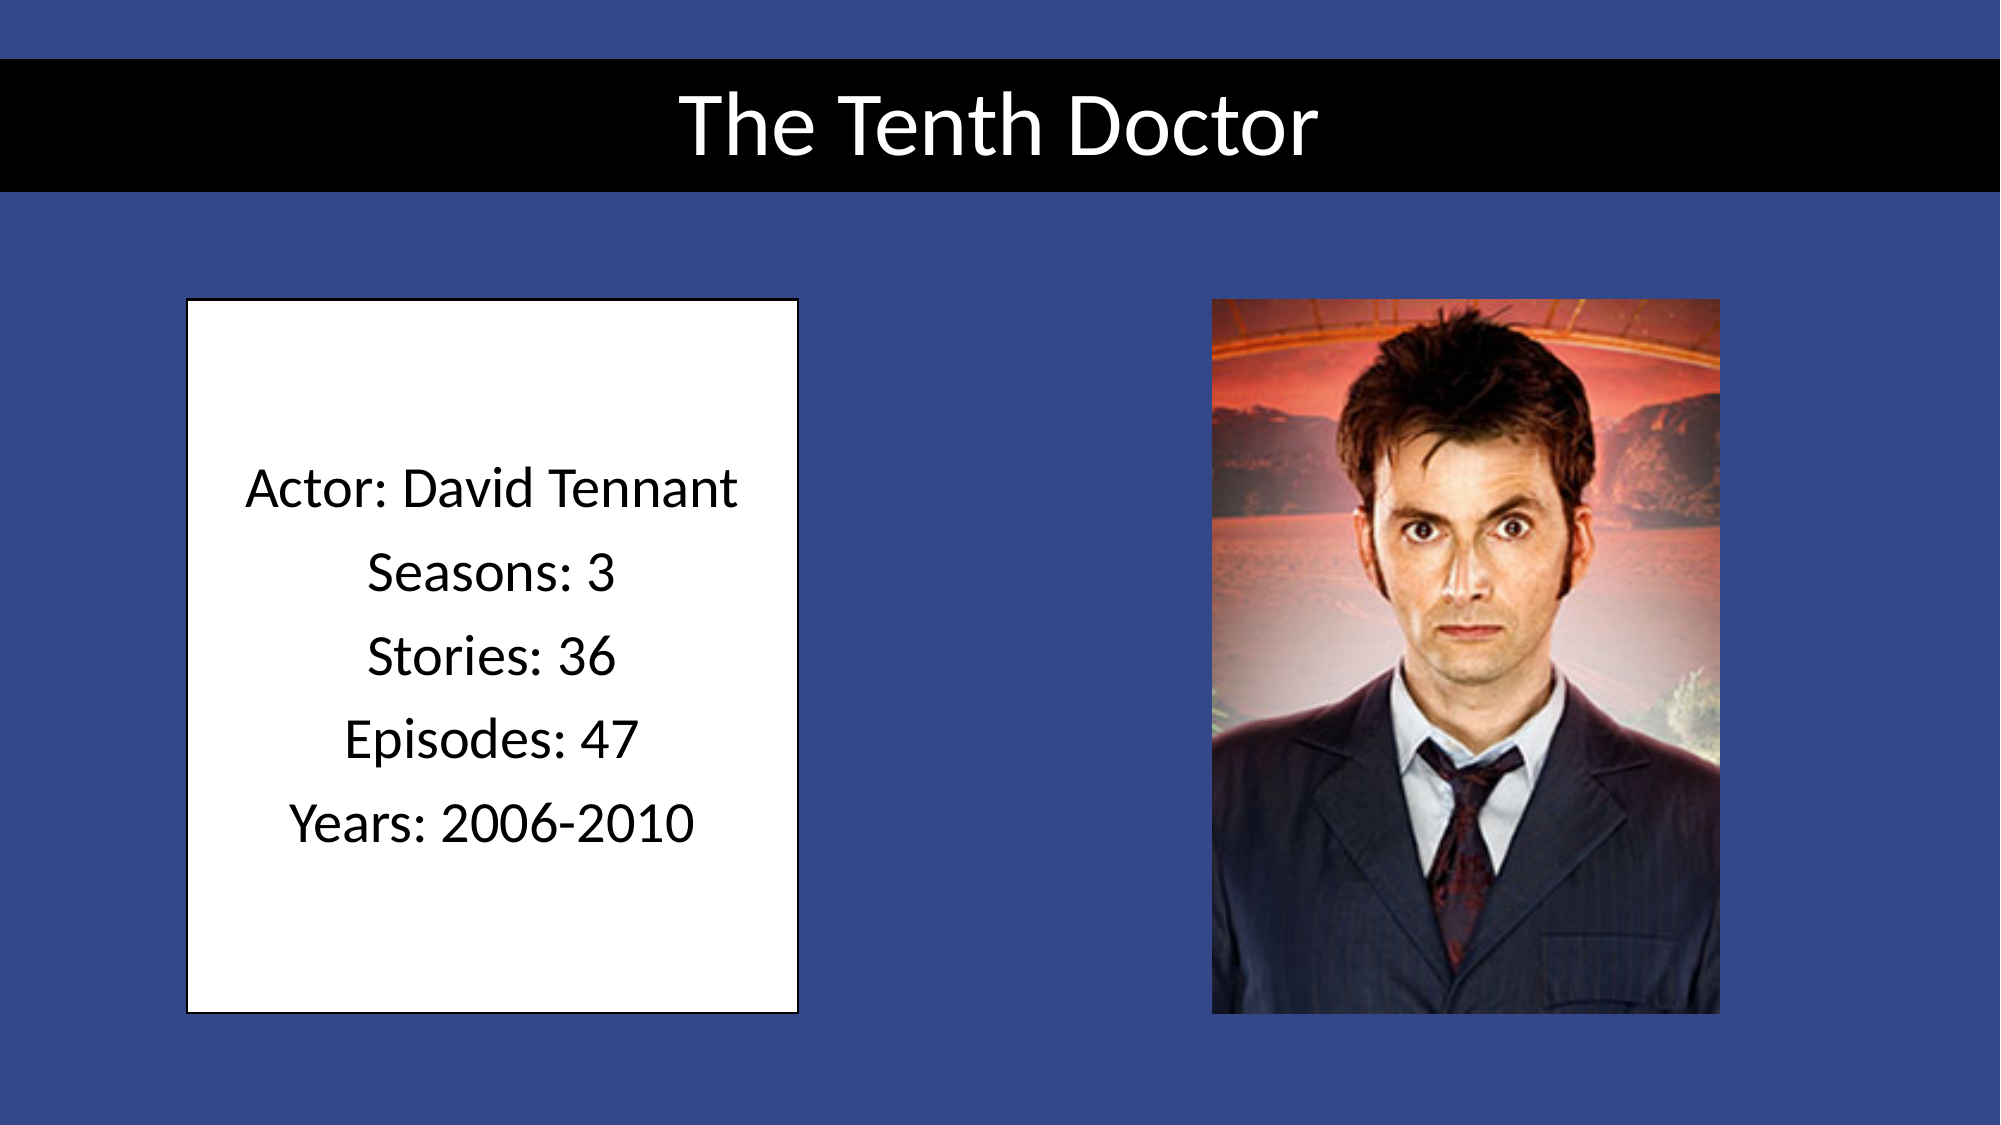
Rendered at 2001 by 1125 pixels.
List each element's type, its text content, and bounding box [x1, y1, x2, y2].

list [1212, 299, 1720, 1014]
list Actor: David Tennant Seasons: 3 Stories: 36 Episodes: 47 Years: 2006-2010 [186, 298, 799, 1014]
title The Tenth Doctor [0, 59, 2000, 192]
